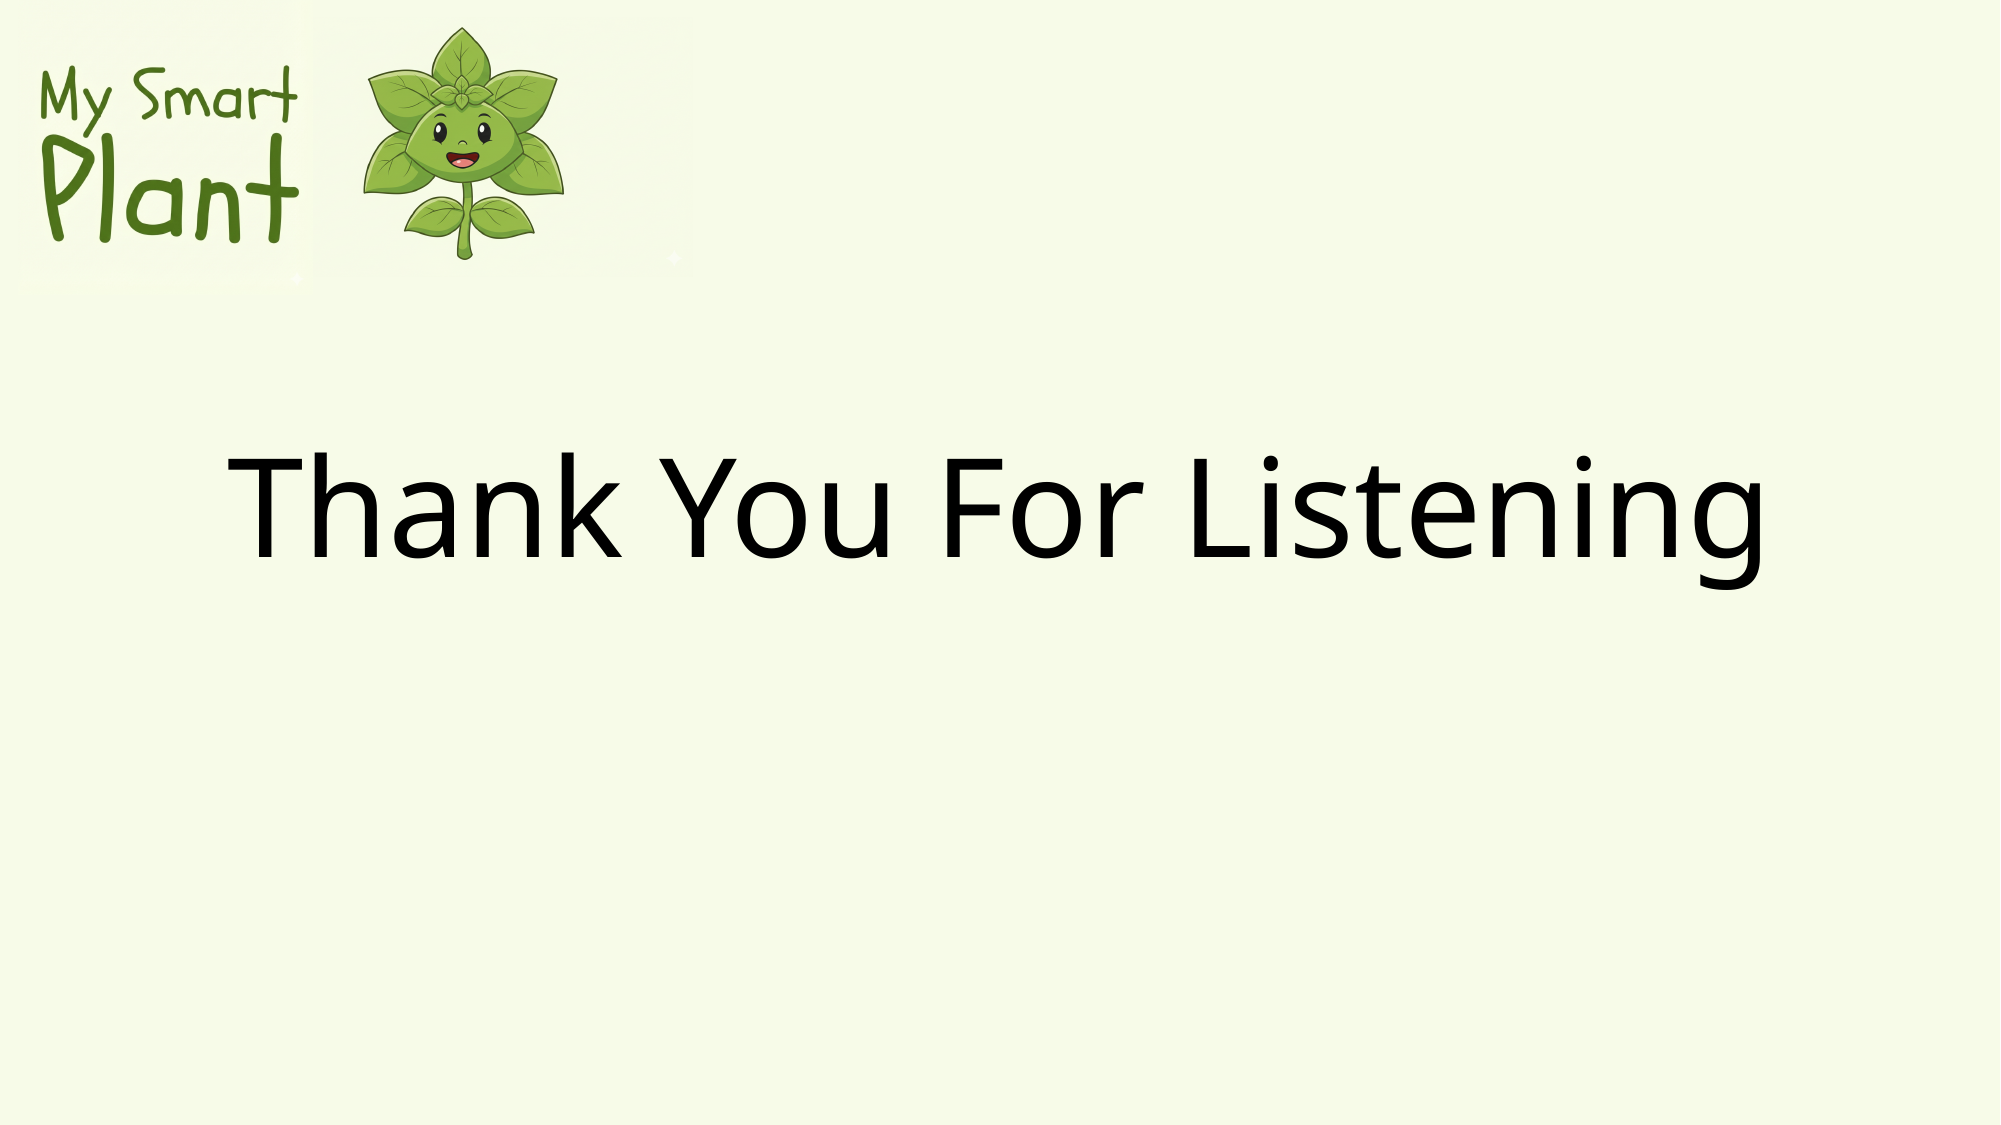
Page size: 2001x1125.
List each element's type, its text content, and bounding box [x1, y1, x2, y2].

picture [17, 0, 694, 295]
text_box Thank You For Listening [212, 412, 1788, 593]
